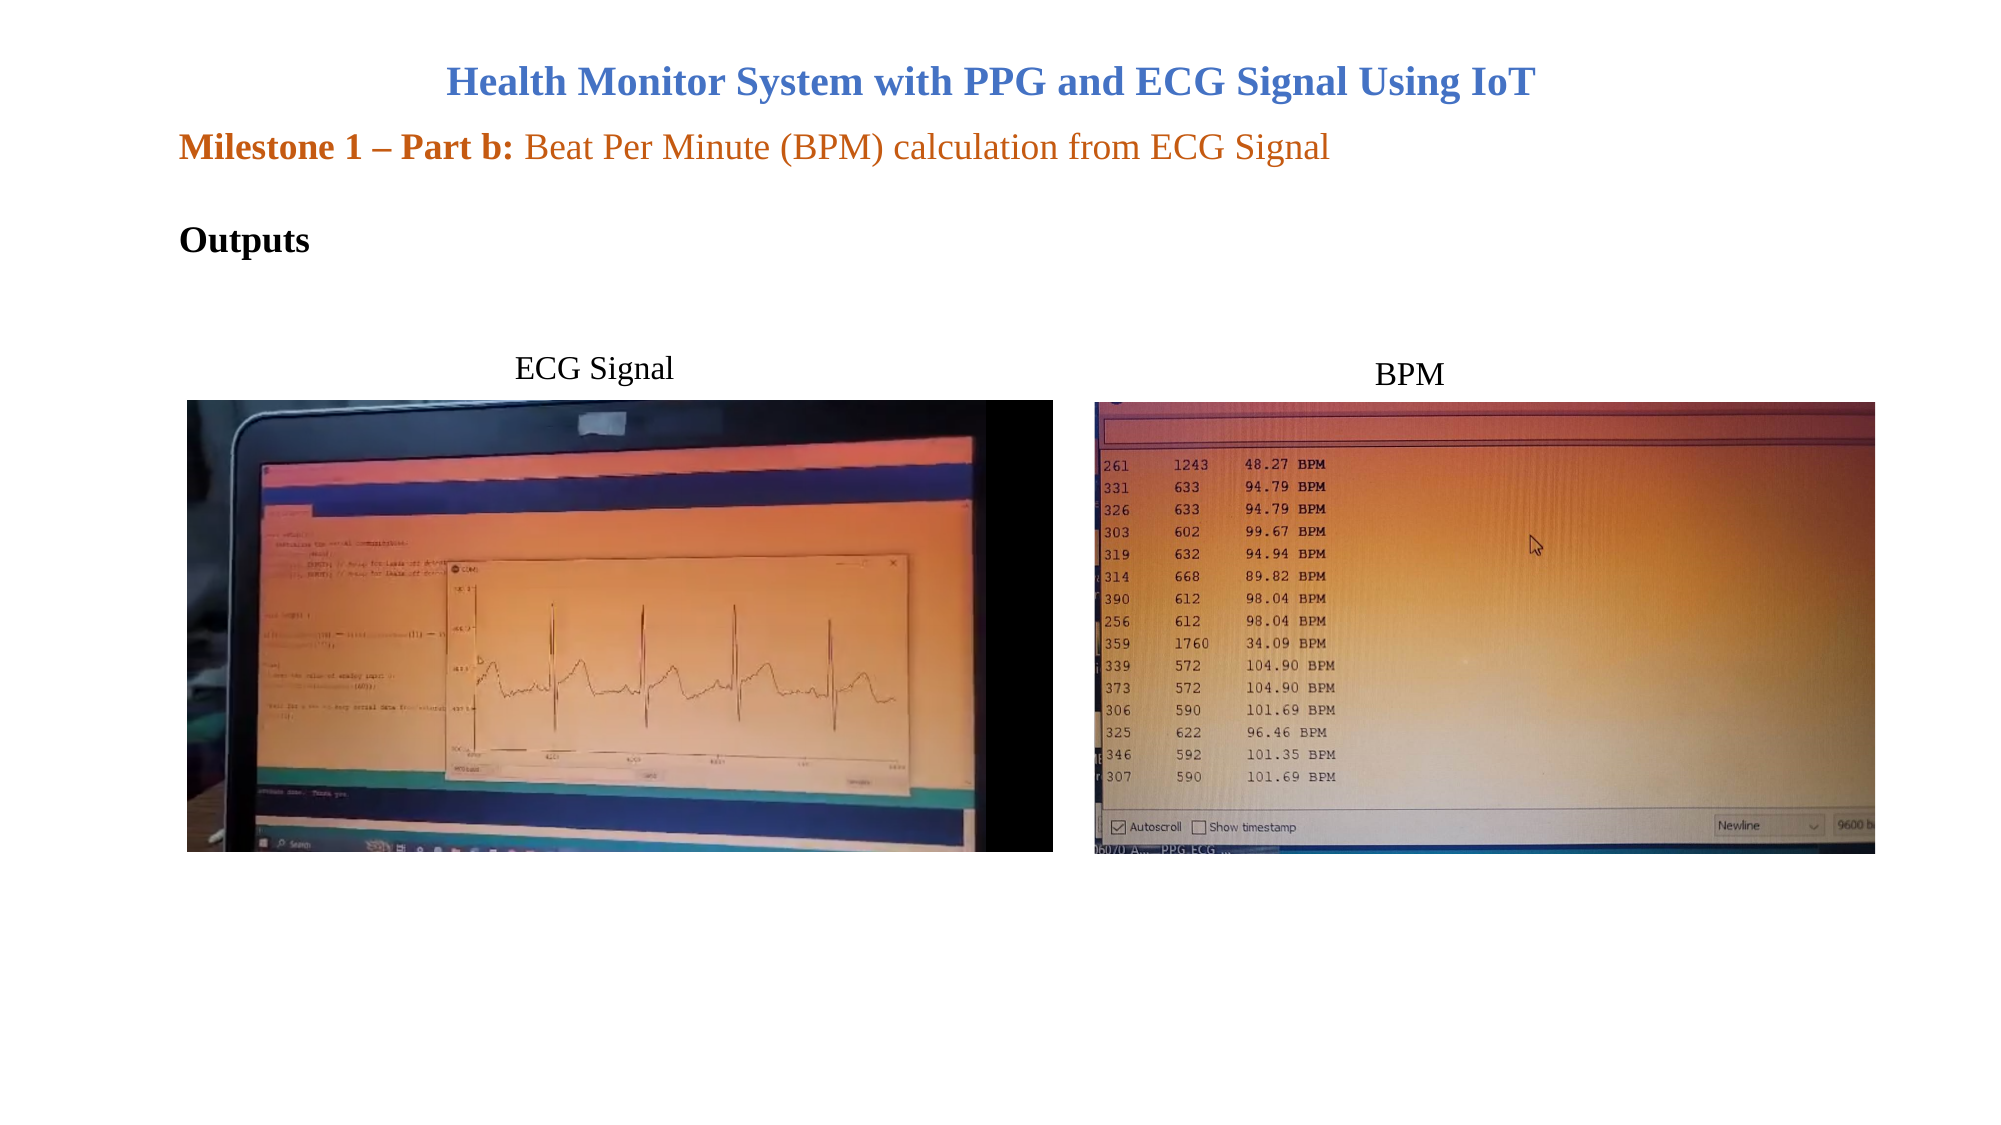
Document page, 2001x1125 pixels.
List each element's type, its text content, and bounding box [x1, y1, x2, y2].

picture [187, 400, 1053, 852]
text_box ECG Signal [500, 338, 847, 394]
text_box Milestone 1 – Part b: Beat Per Minute (BPM) calculation from ECG Signal [126, 111, 1874, 175]
text_box BPM [1359, 344, 1707, 400]
text_box Outputs [164, 208, 512, 268]
picture [1094, 402, 1876, 854]
text_box Health Monitor System with PPG and ECG Signal Using IoT [431, 45, 1590, 111]
